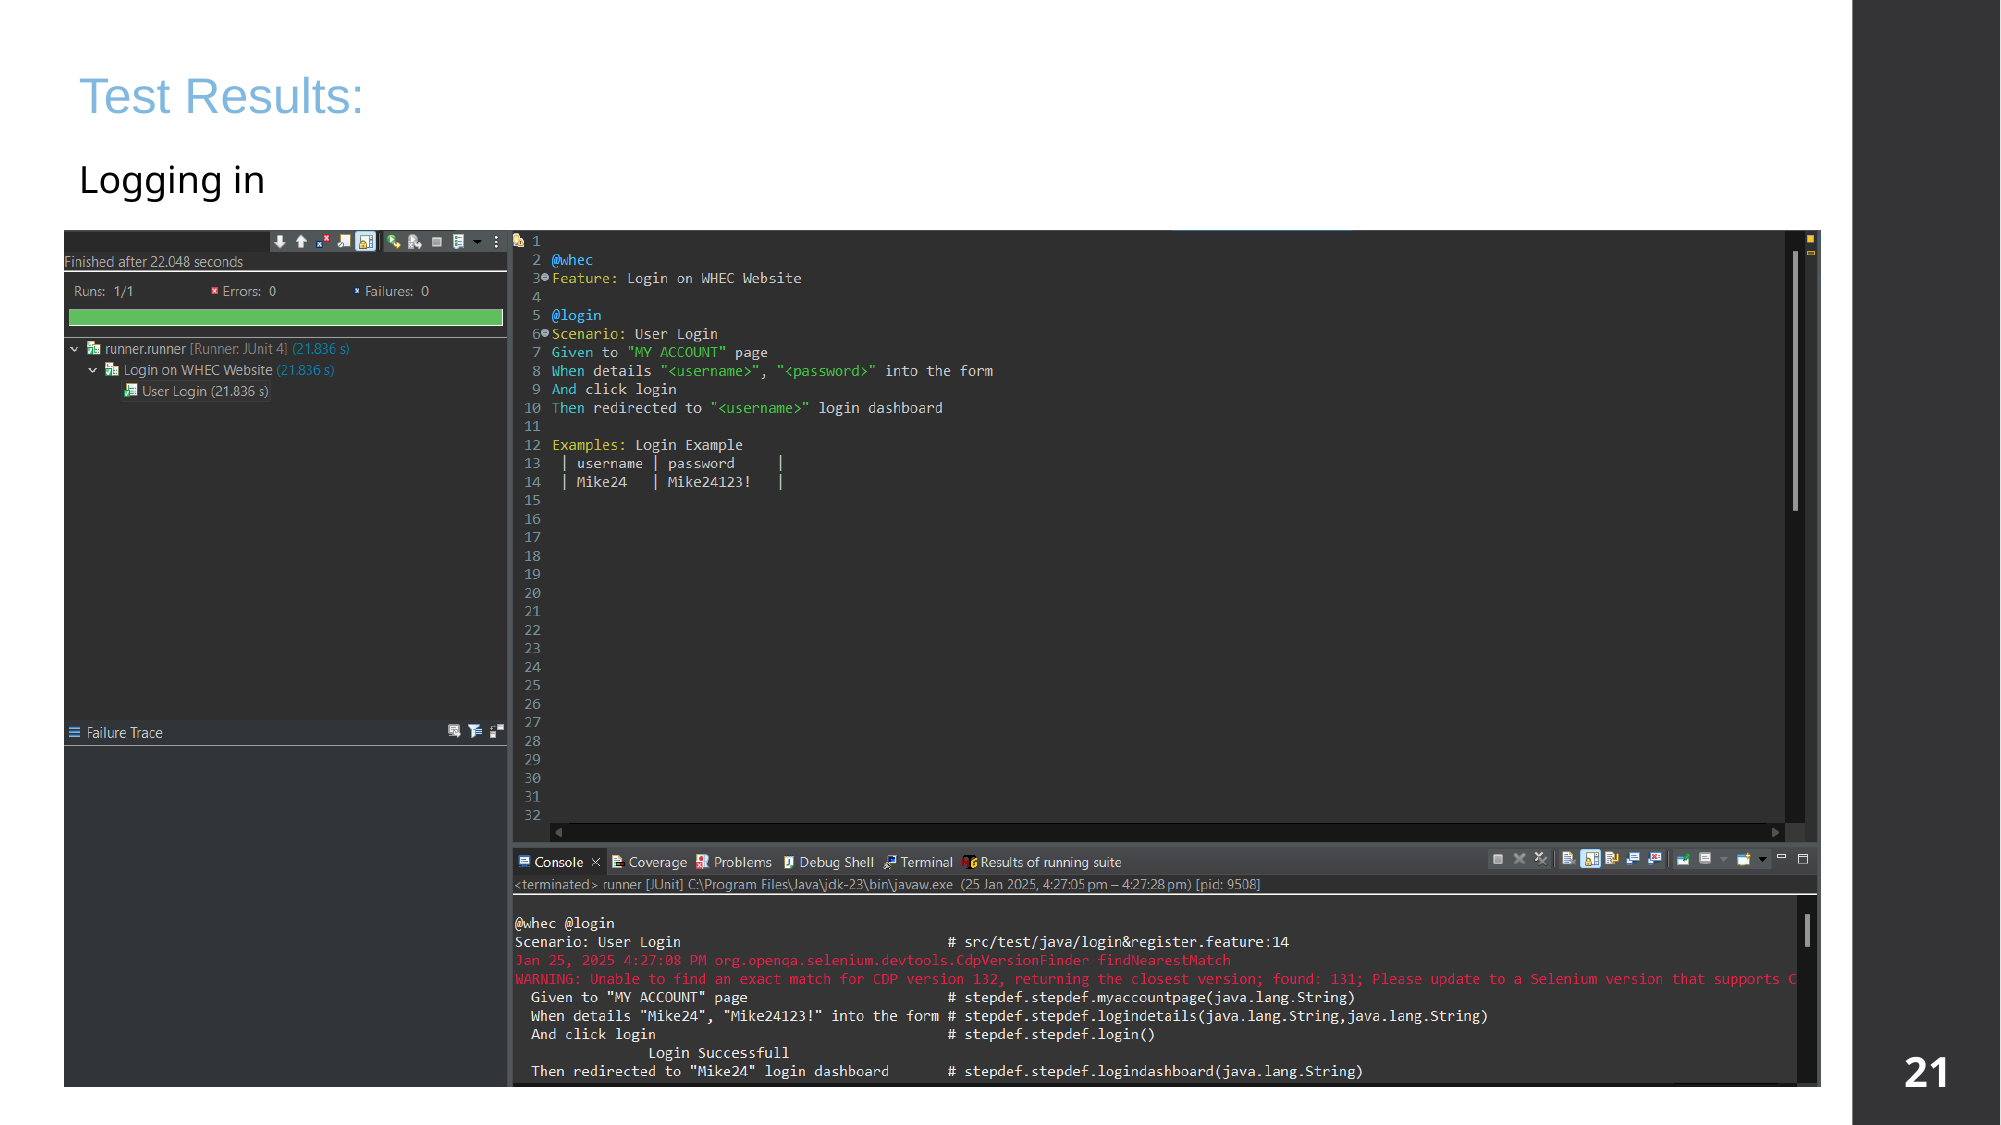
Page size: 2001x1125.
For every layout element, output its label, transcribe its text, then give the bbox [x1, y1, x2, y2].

text_box Test Results: [64, 55, 2000, 131]
picture [63, 230, 1821, 1087]
slide_number 21 [1856, 1036, 1968, 1105]
text_box Logging in [64, 126, 1891, 209]
